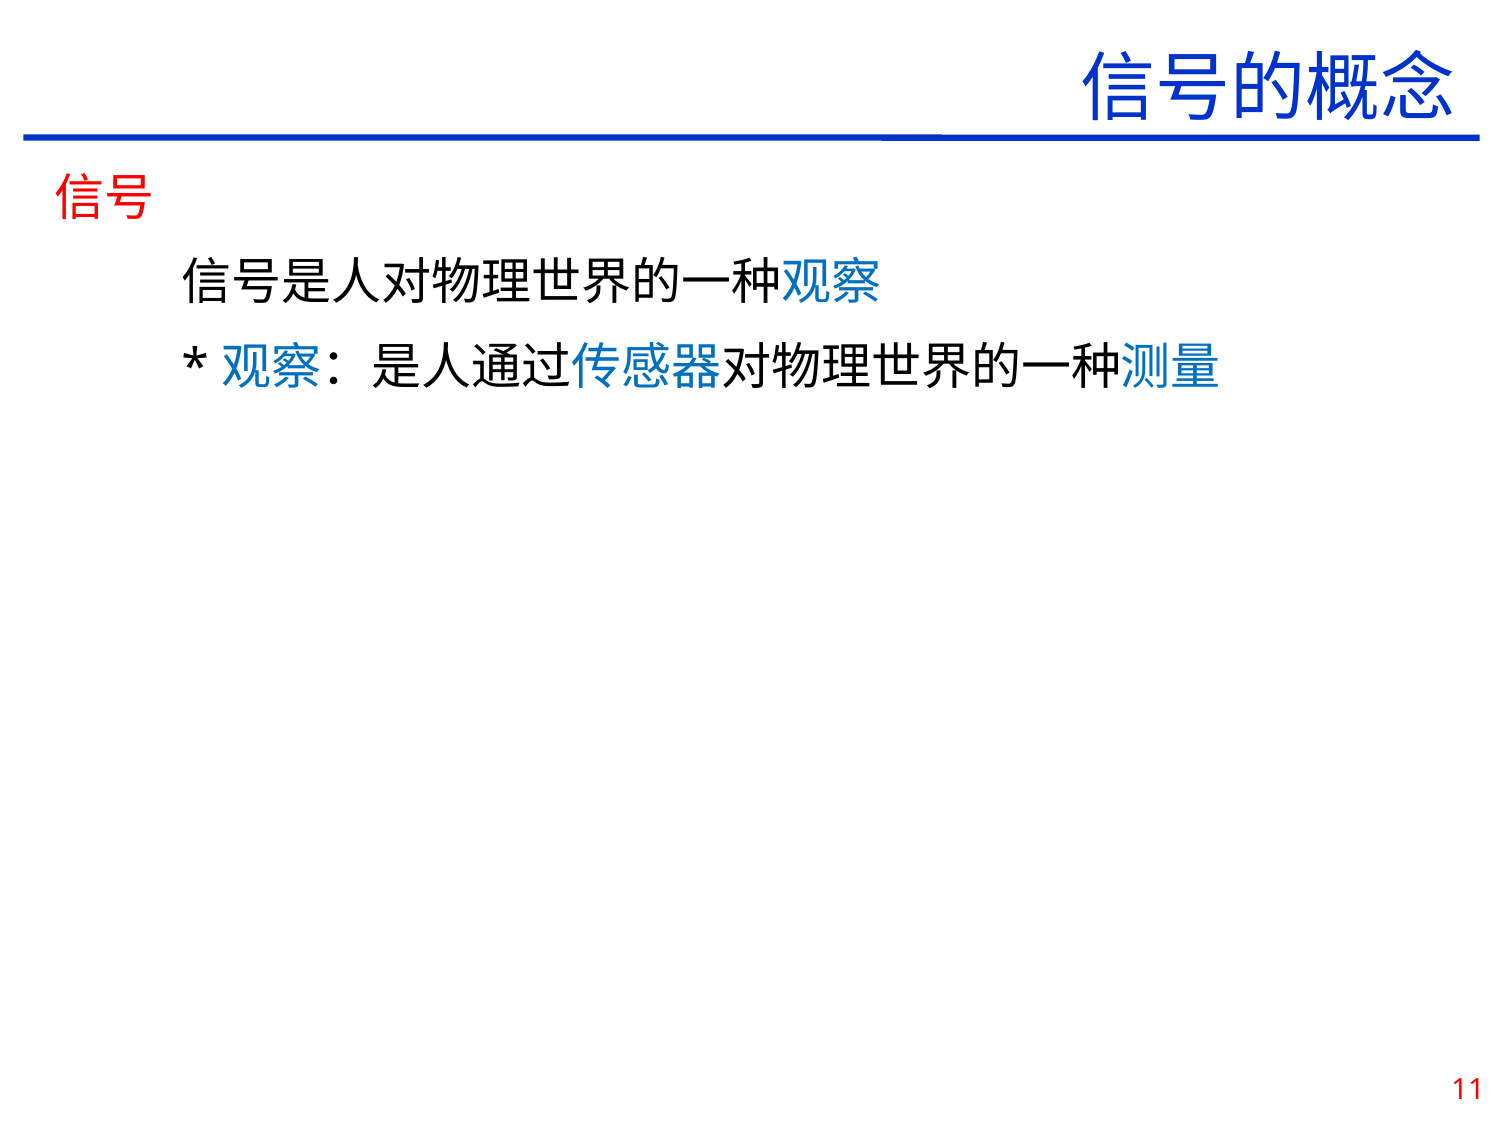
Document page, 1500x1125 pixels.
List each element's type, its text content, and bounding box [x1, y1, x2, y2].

text_box 信号 信号是人对物理世界的一种观察 *观察：是人通过传感器对物理世界的一种测量 [16, 157, 1448, 488]
slide_number 11 [1187, 1062, 1500, 1125]
text_box 信号的概念 [920, 37, 1471, 138]
